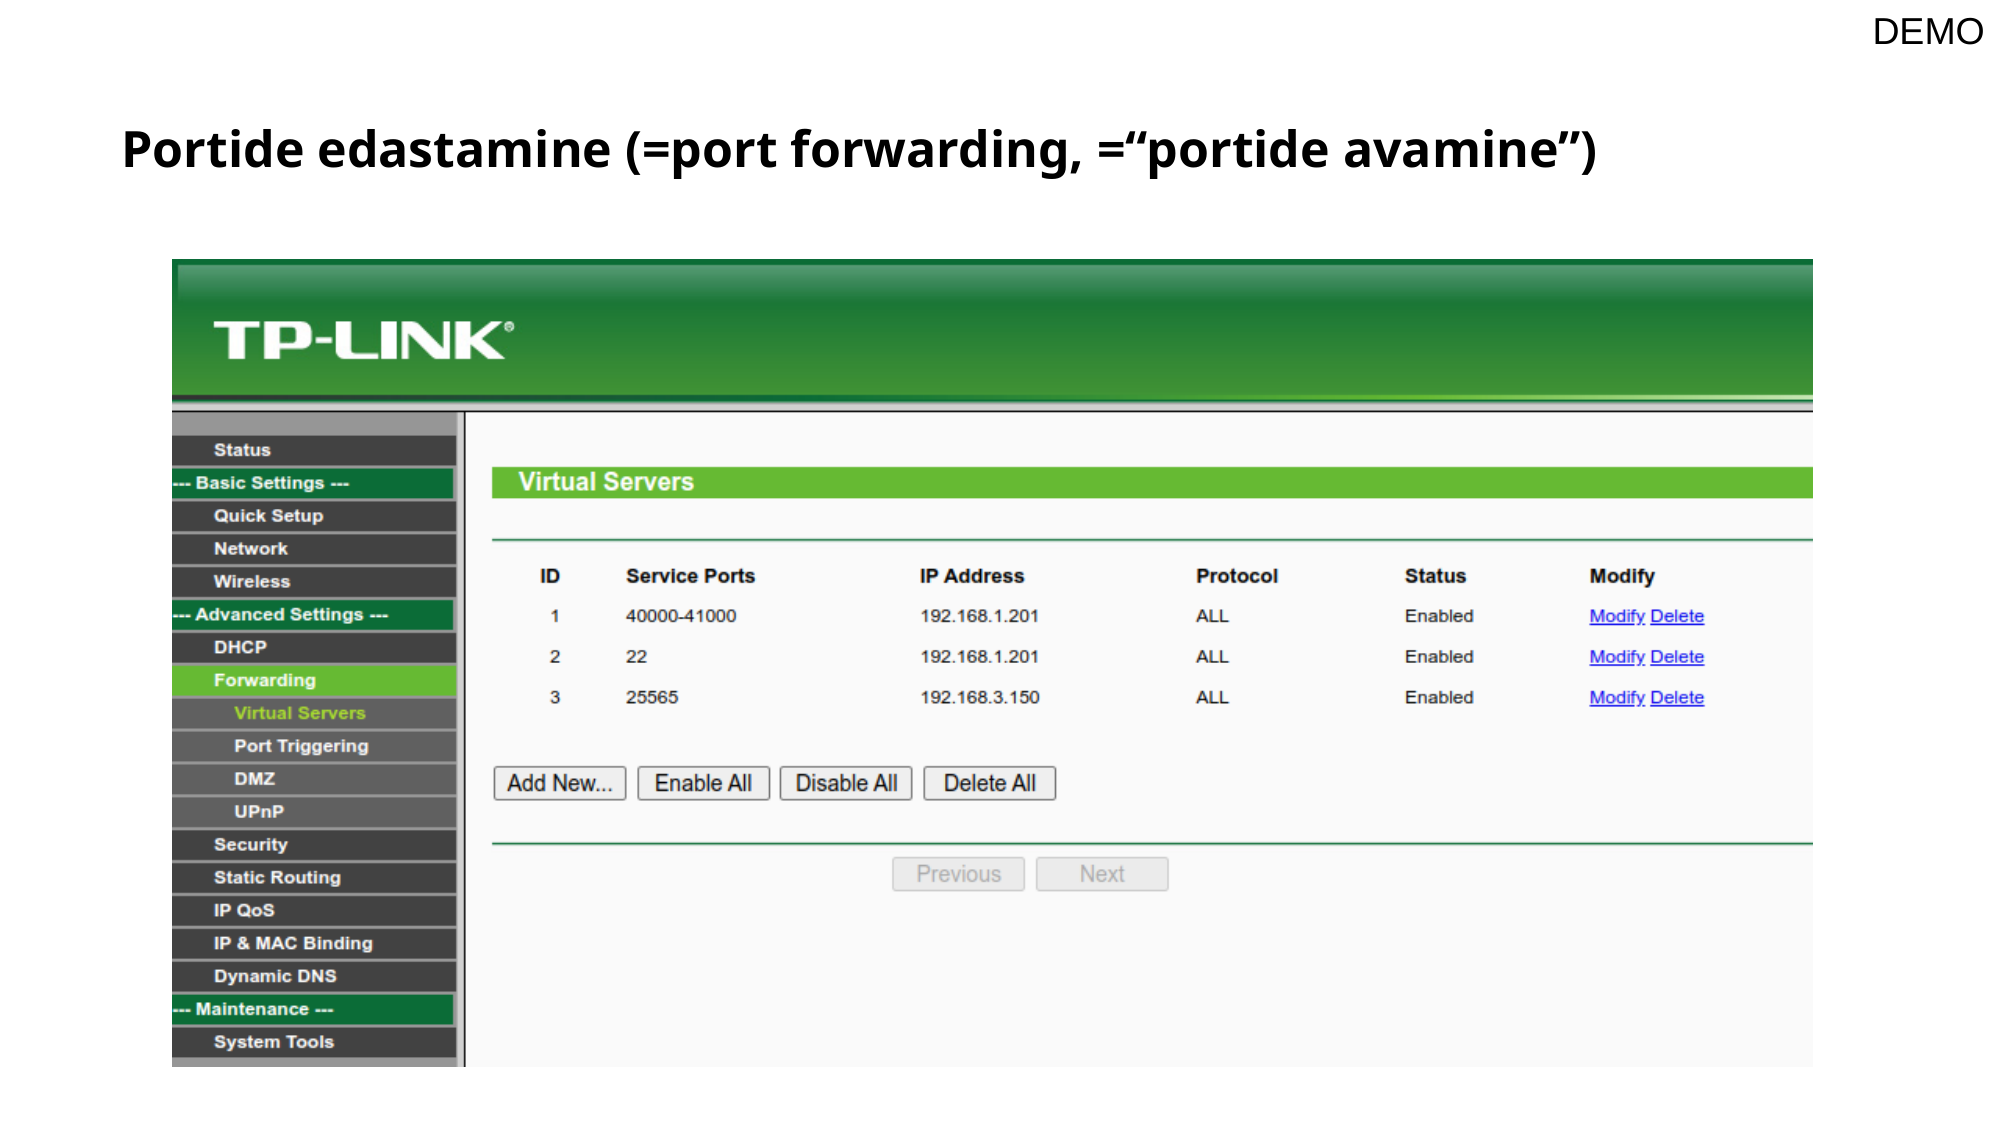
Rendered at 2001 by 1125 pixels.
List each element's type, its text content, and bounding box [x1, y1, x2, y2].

title Portide edastamine (=port forwarding, =“portide avamine”) [106, 42, 1832, 260]
text_box DEMO [1857, 0, 2000, 60]
picture [172, 259, 1813, 1067]
